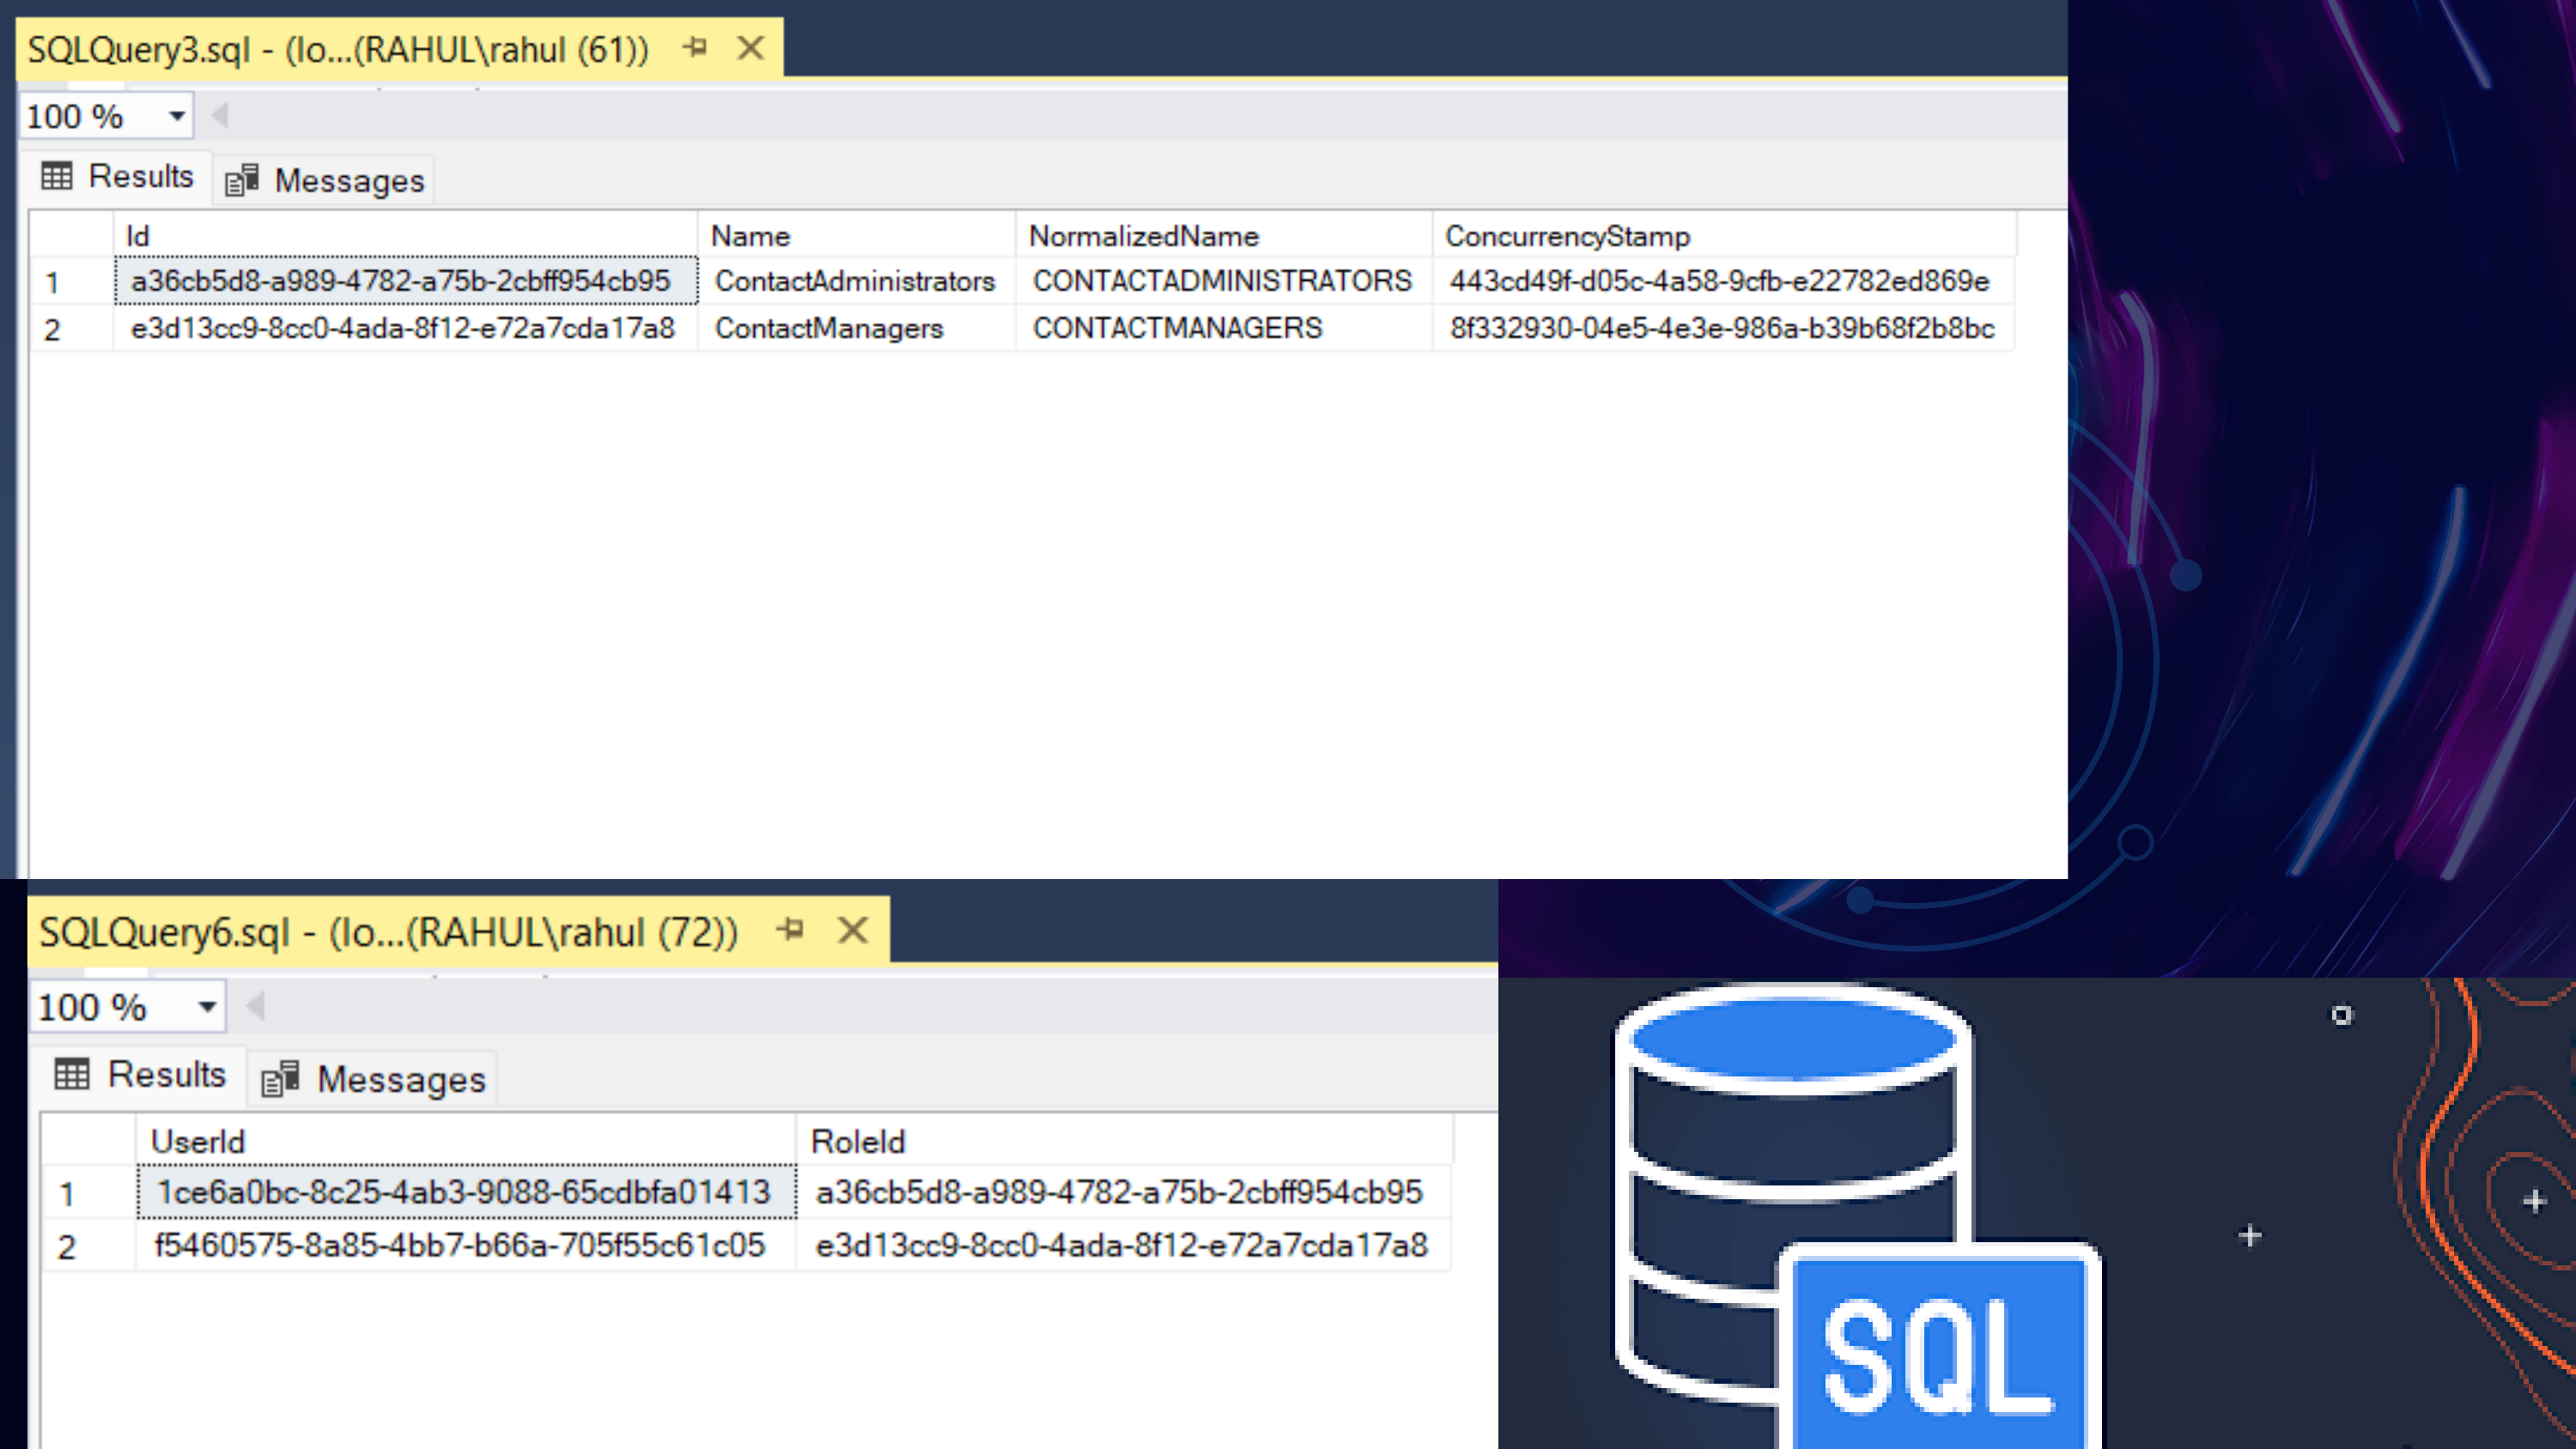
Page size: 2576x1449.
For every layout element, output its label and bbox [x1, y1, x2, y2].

text_box [0, 879, 27, 1449]
text_box [0, 0, 2069, 879]
text_box [1498, 978, 2576, 1449]
text_box [1622, 372, 2204, 952]
text_box [27, 879, 1498, 1449]
text_box [1498, 0, 2576, 978]
